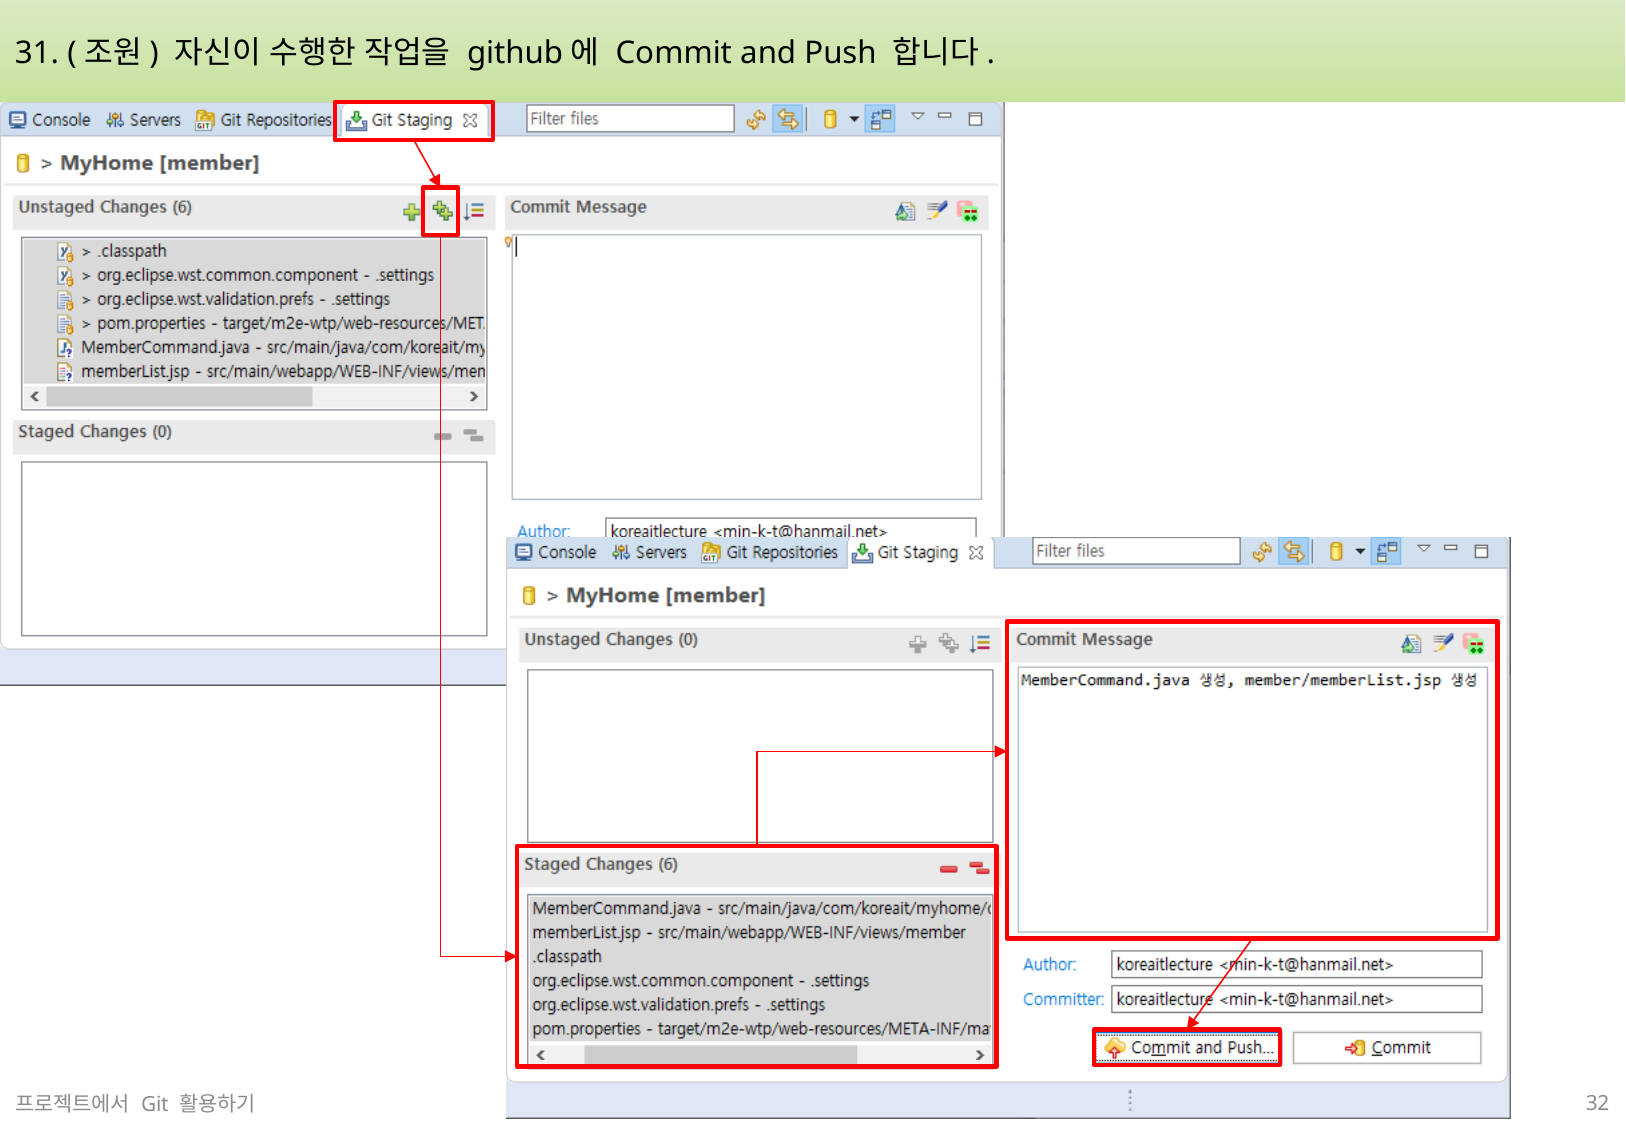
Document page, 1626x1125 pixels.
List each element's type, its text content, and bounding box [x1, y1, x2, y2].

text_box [413, 139, 441, 188]
slide_number 32 [1513, 1082, 1625, 1125]
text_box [117, 556, 840, 635]
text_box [1186, 938, 1253, 1030]
footer 프로젝트에서 Git 활용하기 [0, 1082, 502, 1125]
text_box 31. (조원) 자신이 수행한 작업을 github에 Commit and Push 합니다. [0, 0, 1625, 104]
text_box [834, 673, 930, 925]
picture [0, 101, 1512, 1119]
